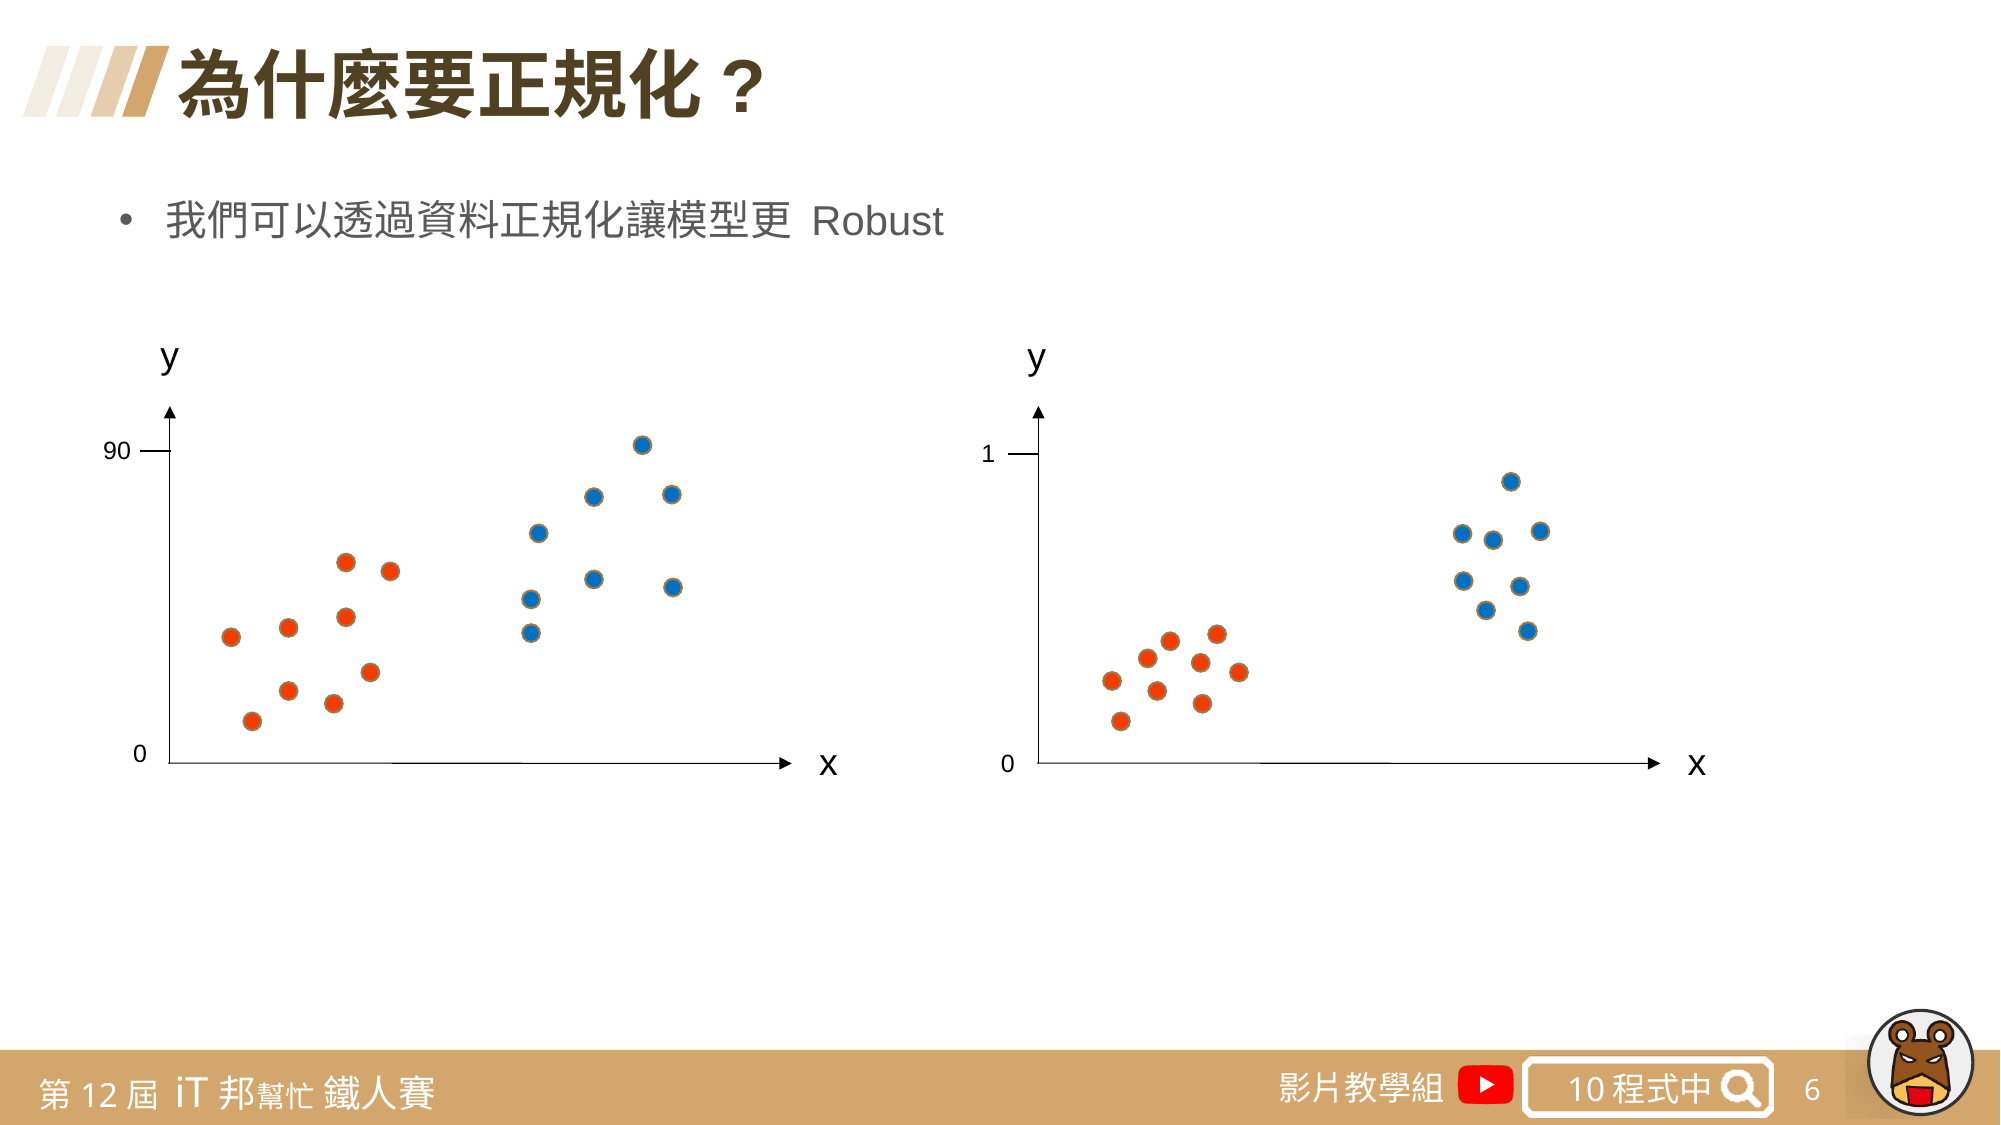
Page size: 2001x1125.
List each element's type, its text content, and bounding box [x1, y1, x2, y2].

text_box 0 [117, 729, 163, 775]
text_box [632, 435, 653, 456]
text_box [1453, 571, 1474, 591]
text_box y [1012, 324, 1062, 385]
text_box x [804, 730, 854, 791]
text_box [663, 577, 683, 598]
text_box [1207, 624, 1228, 645]
text_box [1110, 711, 1131, 732]
text_box x [1672, 730, 1722, 791]
list 為什麼要正規化? [162, 40, 1691, 138]
text_box [521, 589, 542, 610]
text_box [221, 627, 242, 648]
text_box [1483, 530, 1504, 551]
text_box 1 [966, 430, 1011, 476]
text_box [584, 569, 604, 590]
text_box [1452, 523, 1473, 544]
text_box [1192, 693, 1213, 714]
picture [1871, 1012, 1971, 1112]
text_box [528, 523, 549, 544]
text_box [380, 561, 401, 582]
text_box 90 [88, 427, 147, 473]
text_box [661, 484, 682, 505]
text_box y [145, 323, 195, 384]
text_box [1476, 600, 1496, 621]
text_box [336, 607, 356, 628]
text_box [1160, 631, 1181, 652]
text_box [521, 623, 542, 644]
text_box [1102, 671, 1122, 691]
text_box [1518, 621, 1538, 642]
text_box [1137, 648, 1158, 669]
text_box [1147, 681, 1168, 701]
text_box [1530, 521, 1551, 542]
text_box [336, 552, 356, 573]
text_box [1510, 576, 1530, 597]
text_box [360, 662, 381, 683]
text_box [242, 711, 263, 732]
text_box [1501, 471, 1521, 492]
picture [1410, 962, 1774, 1125]
text_box [1229, 662, 1249, 683]
text_box 我們可以透過資料正規化讓模型更 Robust [104, 186, 959, 252]
text_box [584, 487, 604, 508]
text_box 0 [985, 740, 1030, 786]
text_box [323, 693, 344, 714]
text_box [1190, 652, 1211, 673]
text_box [278, 617, 299, 638]
text_box [278, 681, 299, 701]
